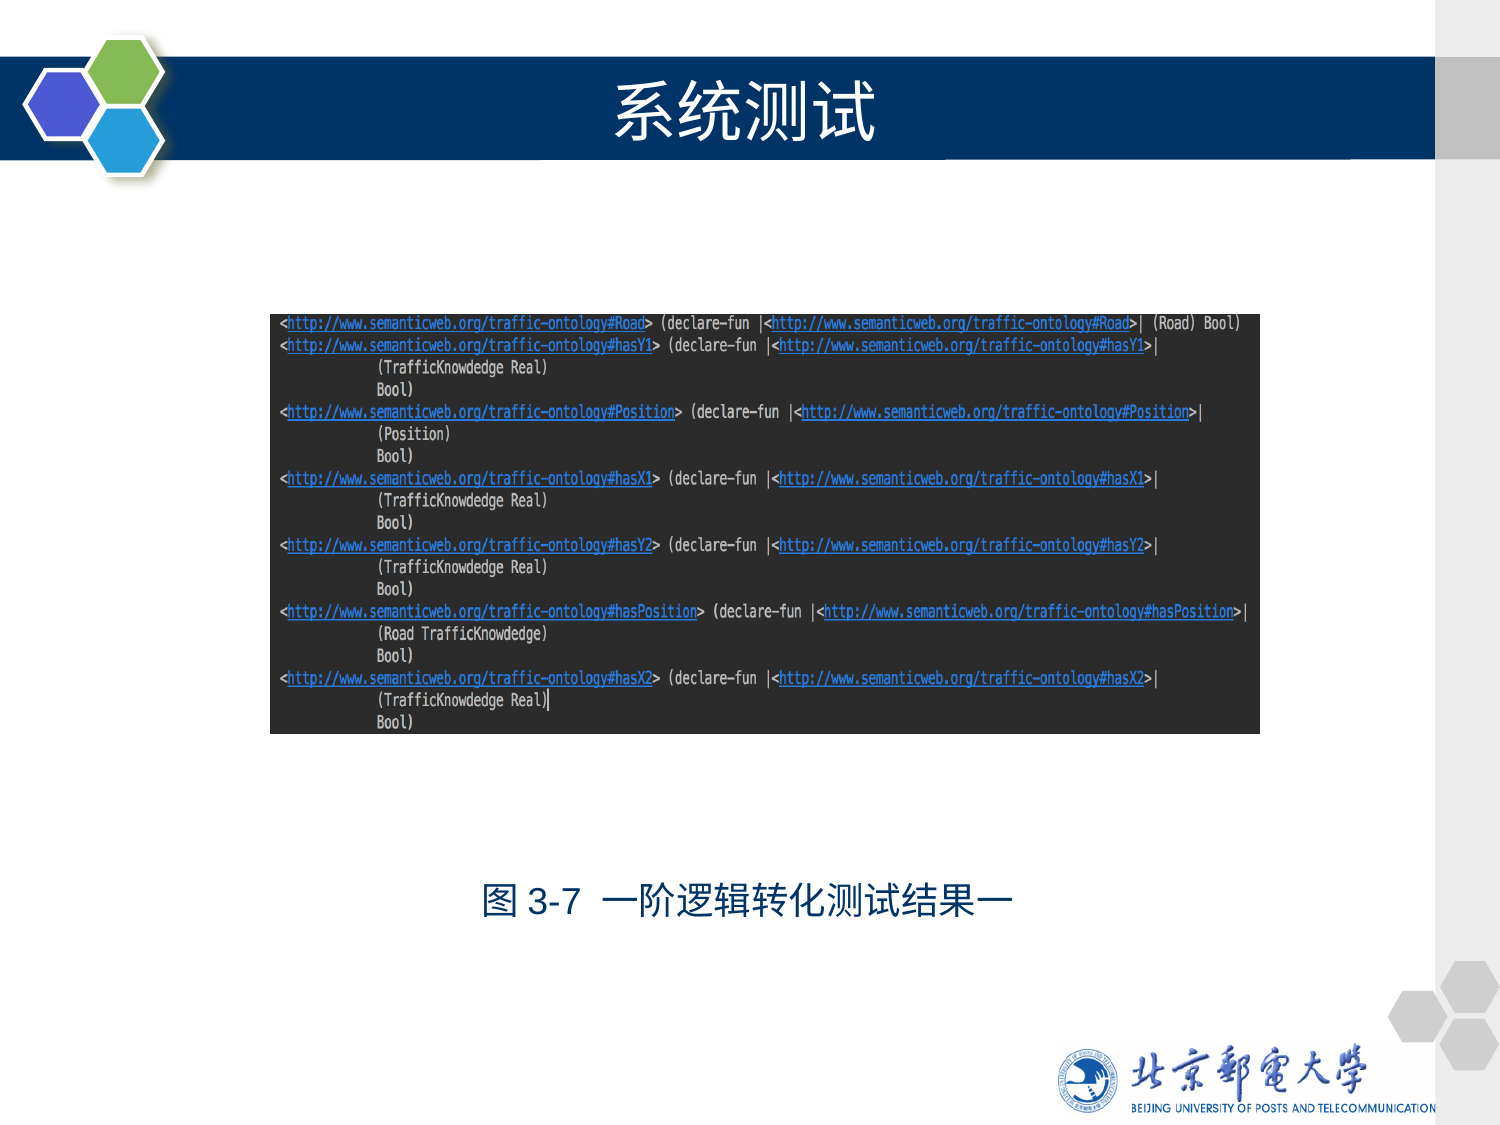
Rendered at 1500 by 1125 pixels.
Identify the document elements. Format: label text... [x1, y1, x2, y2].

picture [1055, 1041, 1435, 1115]
picture [269, 314, 1260, 734]
text_box 系统测试 [187, 62, 1300, 155]
text_box 图3-7 一阶逻辑转化测试结果一 [466, 869, 1029, 930]
